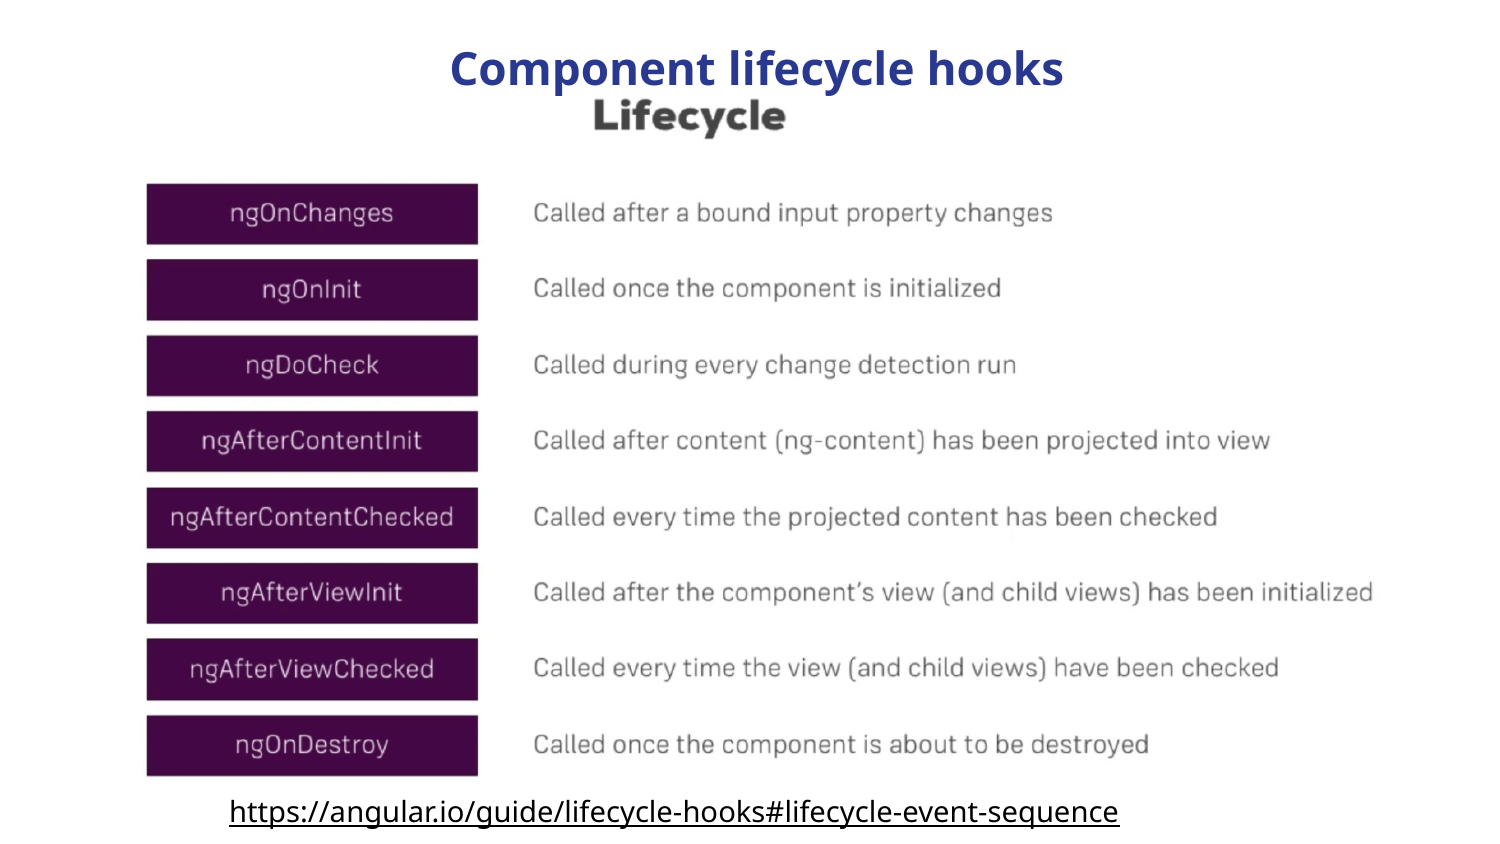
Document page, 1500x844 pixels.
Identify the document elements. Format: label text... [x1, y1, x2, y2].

picture [137, 96, 1384, 782]
text_box https://angular.io/guide/lifecycle-hooks#lifecycle-event-sequence [214, 790, 1370, 844]
title Component lifecycle hooks [32, 16, 1406, 110]
